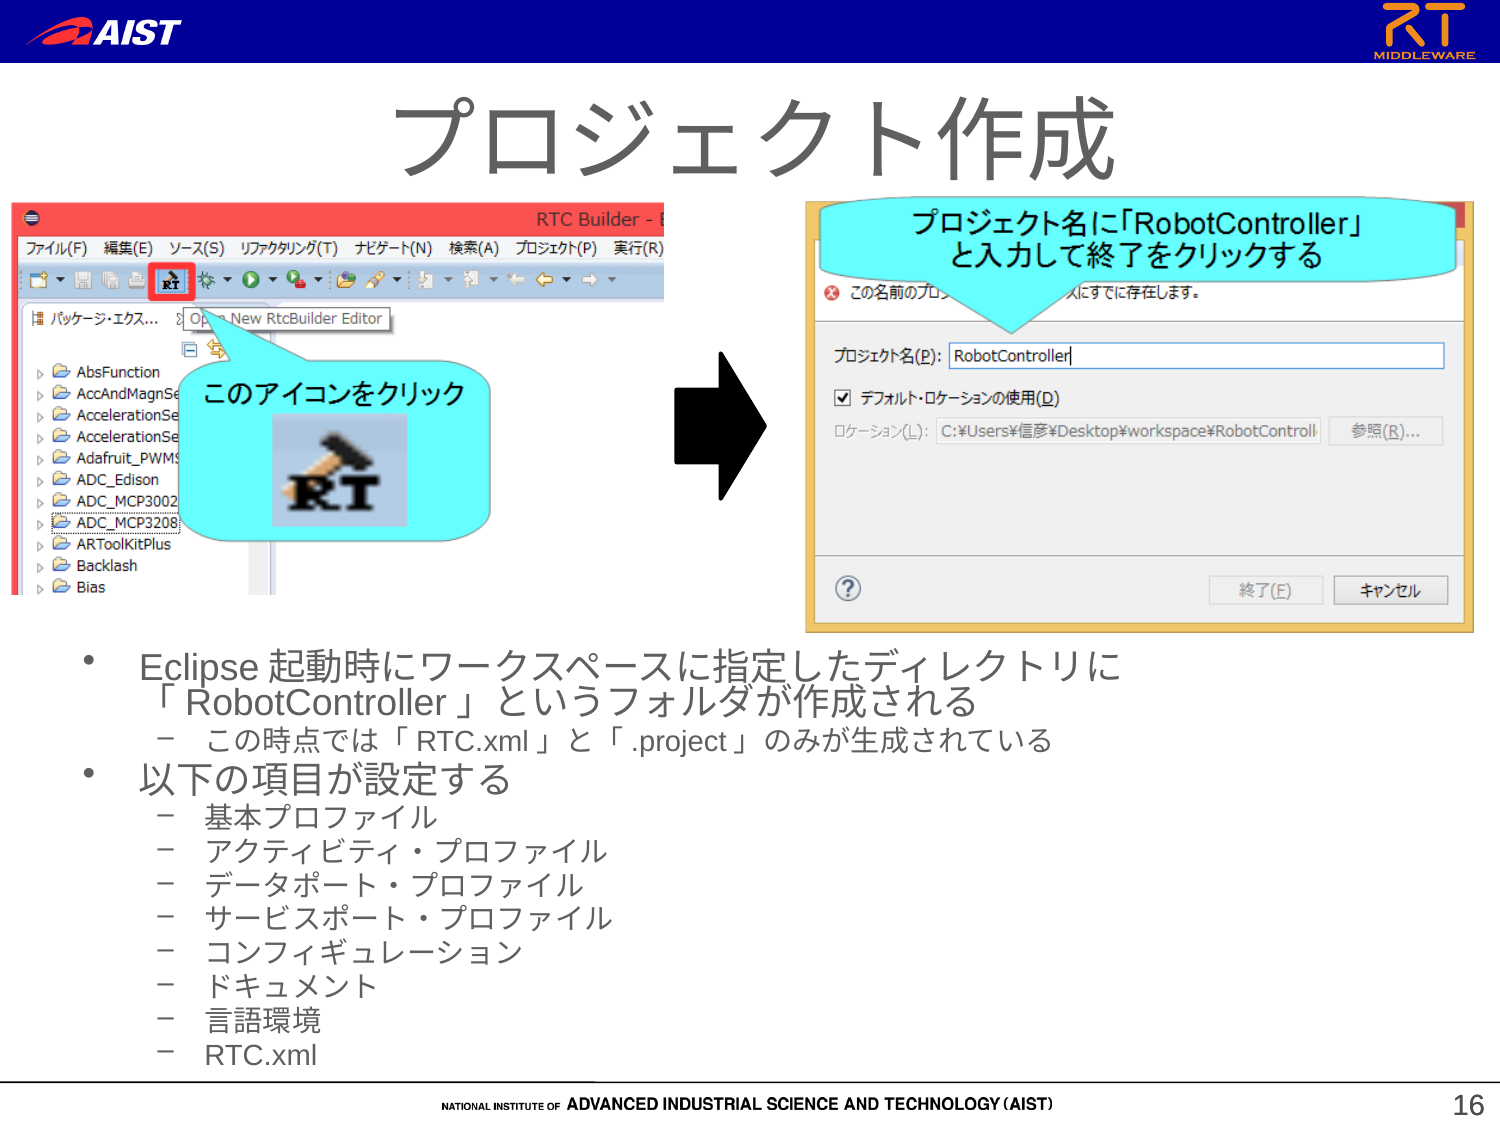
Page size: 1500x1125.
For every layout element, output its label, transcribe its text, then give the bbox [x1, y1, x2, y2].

text_box Eclipse起動時にワークスペースに指定したディレクトリに「RobotController」というフォルダが作成される この時点では「RTC.xml」と「.project」のみが生成されている 以下の項目が設定する 基本プロファイル アクティビティ・プロファイル データポート・プロファイル サービスポート・プロファイル コンフィギュレーション ドキュメント 言語環境 RTC.xml [67, 643, 1367, 1050]
picture [11, 202, 664, 595]
text_box [674, 351, 767, 501]
picture [0, 0, 1500, 63]
picture [805, 195, 1475, 633]
text_box 16 [1149, 1078, 1500, 1125]
title プロジェクト作成 [29, 66, 1474, 208]
picture [442, 1097, 1052, 1110]
